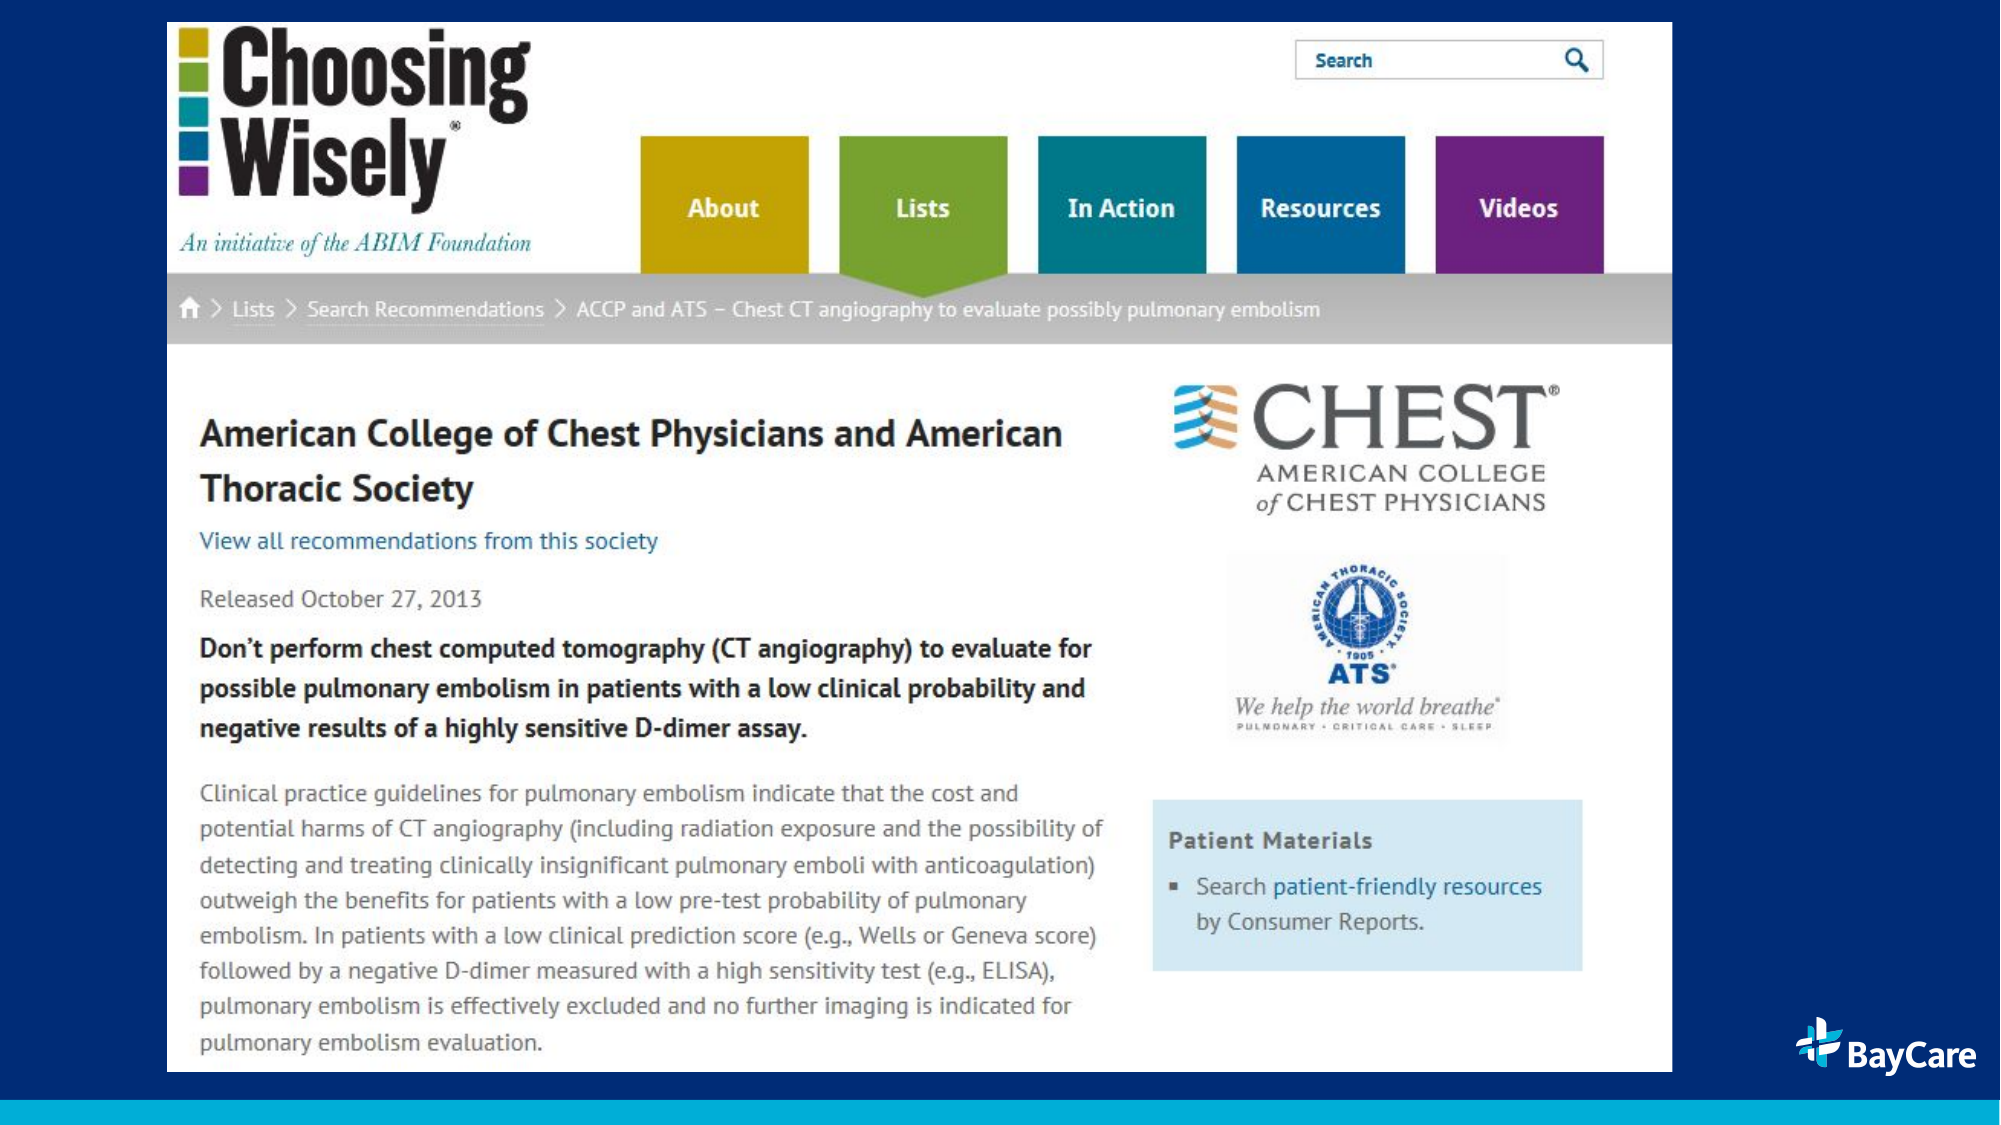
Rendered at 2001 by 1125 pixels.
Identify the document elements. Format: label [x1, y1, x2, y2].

picture [1796, 1017, 1976, 1076]
picture [166, 22, 1673, 1072]
